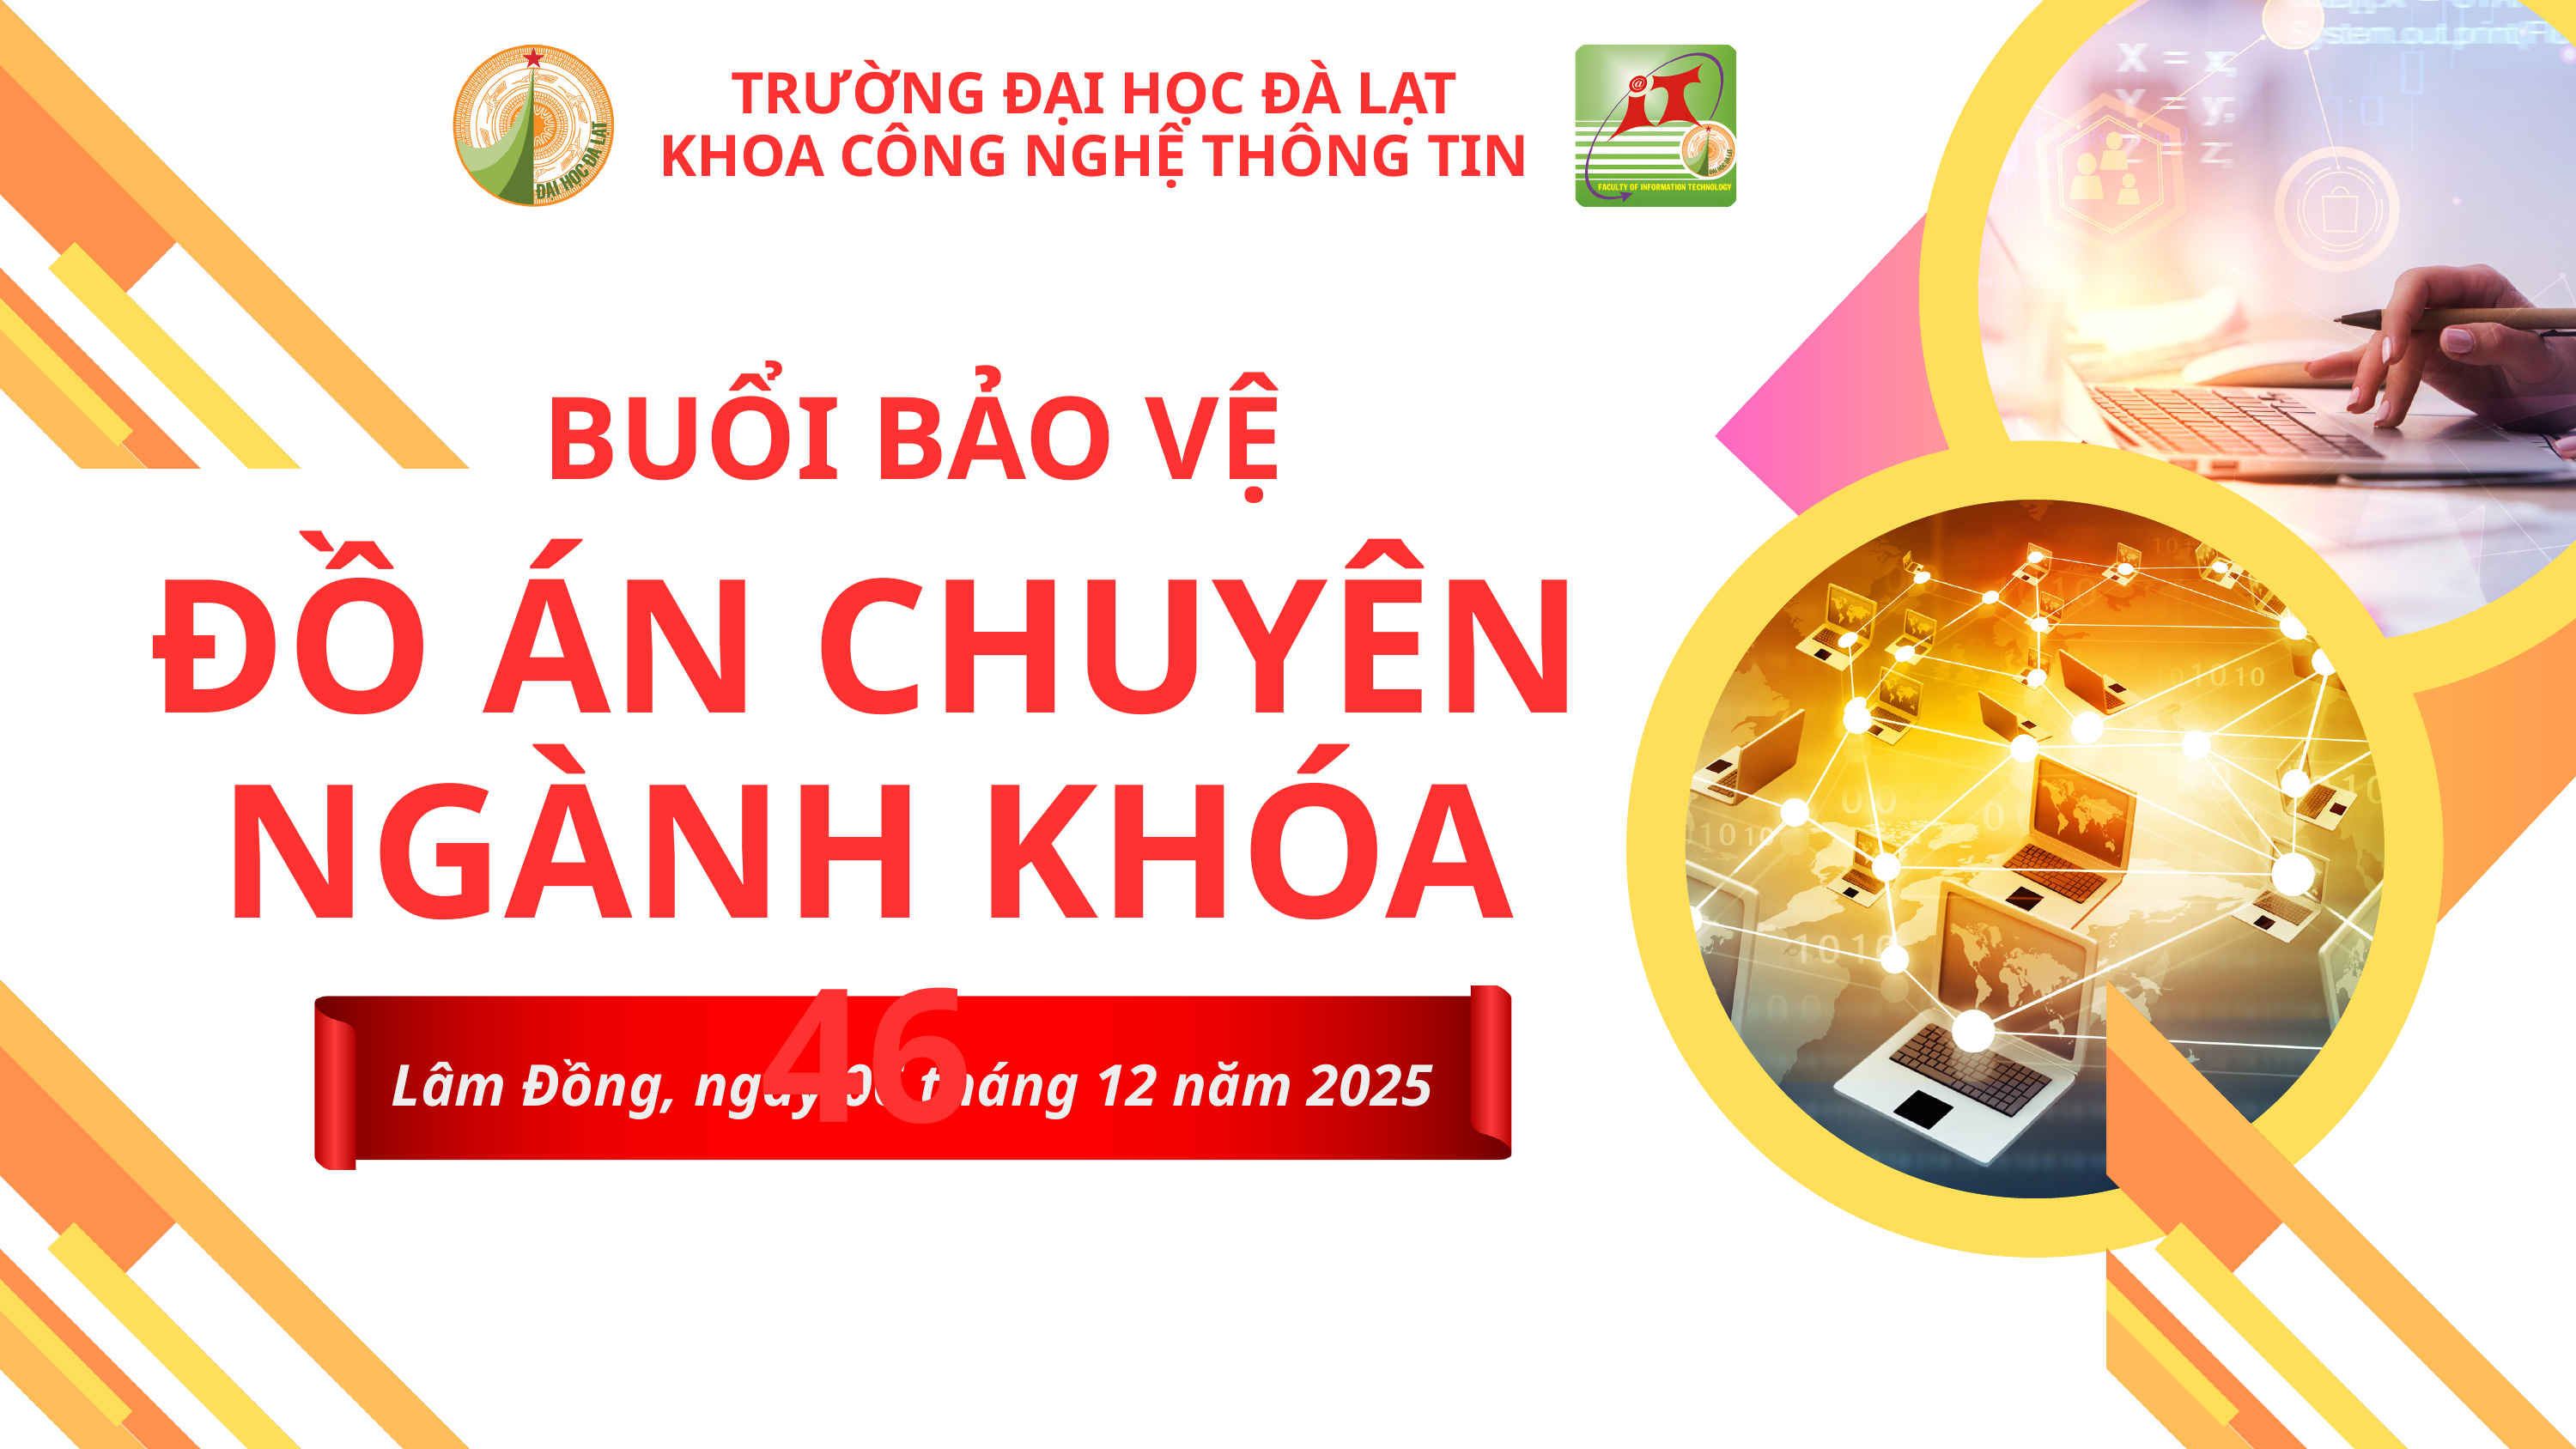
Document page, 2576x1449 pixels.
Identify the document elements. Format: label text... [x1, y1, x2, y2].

text_box ĐỒ ÁN CHUYÊN NGÀNH KHÓA 46 [96, 545, 1637, 1160]
text_box [0, 0, 470, 469]
text_box [2106, 1073, 2576, 1449]
text_box BUỔI BẢO VỆ [189, 376, 1637, 503]
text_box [2417, 679, 2576, 1066]
text_box [0, 979, 470, 1449]
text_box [453, 45, 1737, 207]
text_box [1947, 0, 2576, 673]
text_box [1714, 139, 1943, 469]
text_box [1656, 470, 2415, 1228]
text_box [314, 985, 1512, 1171]
